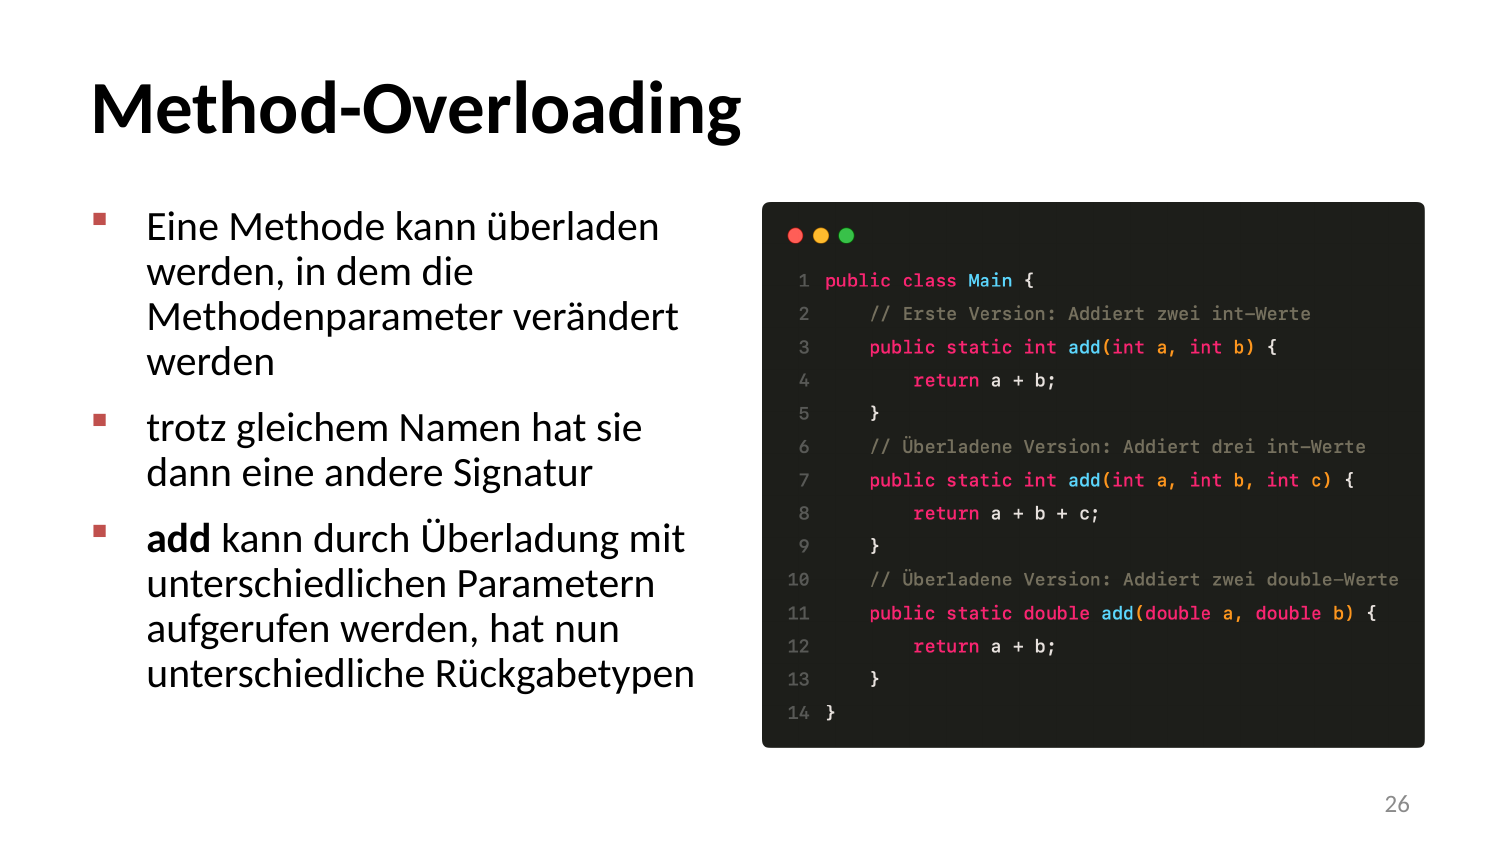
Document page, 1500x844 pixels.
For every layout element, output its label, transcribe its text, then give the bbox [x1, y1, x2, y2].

title Method-Overloading [75, 33, 1425, 175]
slide_number 26 [1074, 782, 1425, 827]
picture [762, 202, 1426, 748]
list Eine Methode kann überladen werden, in dem die Methodenparameter verändert werden trotz gleichem Namen hat sie dann eine andere Signatur add kann durch Überladung mit unterschiedlichen Parametern aufgerufen werden, hat nun unterschiedliche Rückgabetypen [75, 196, 738, 754]
